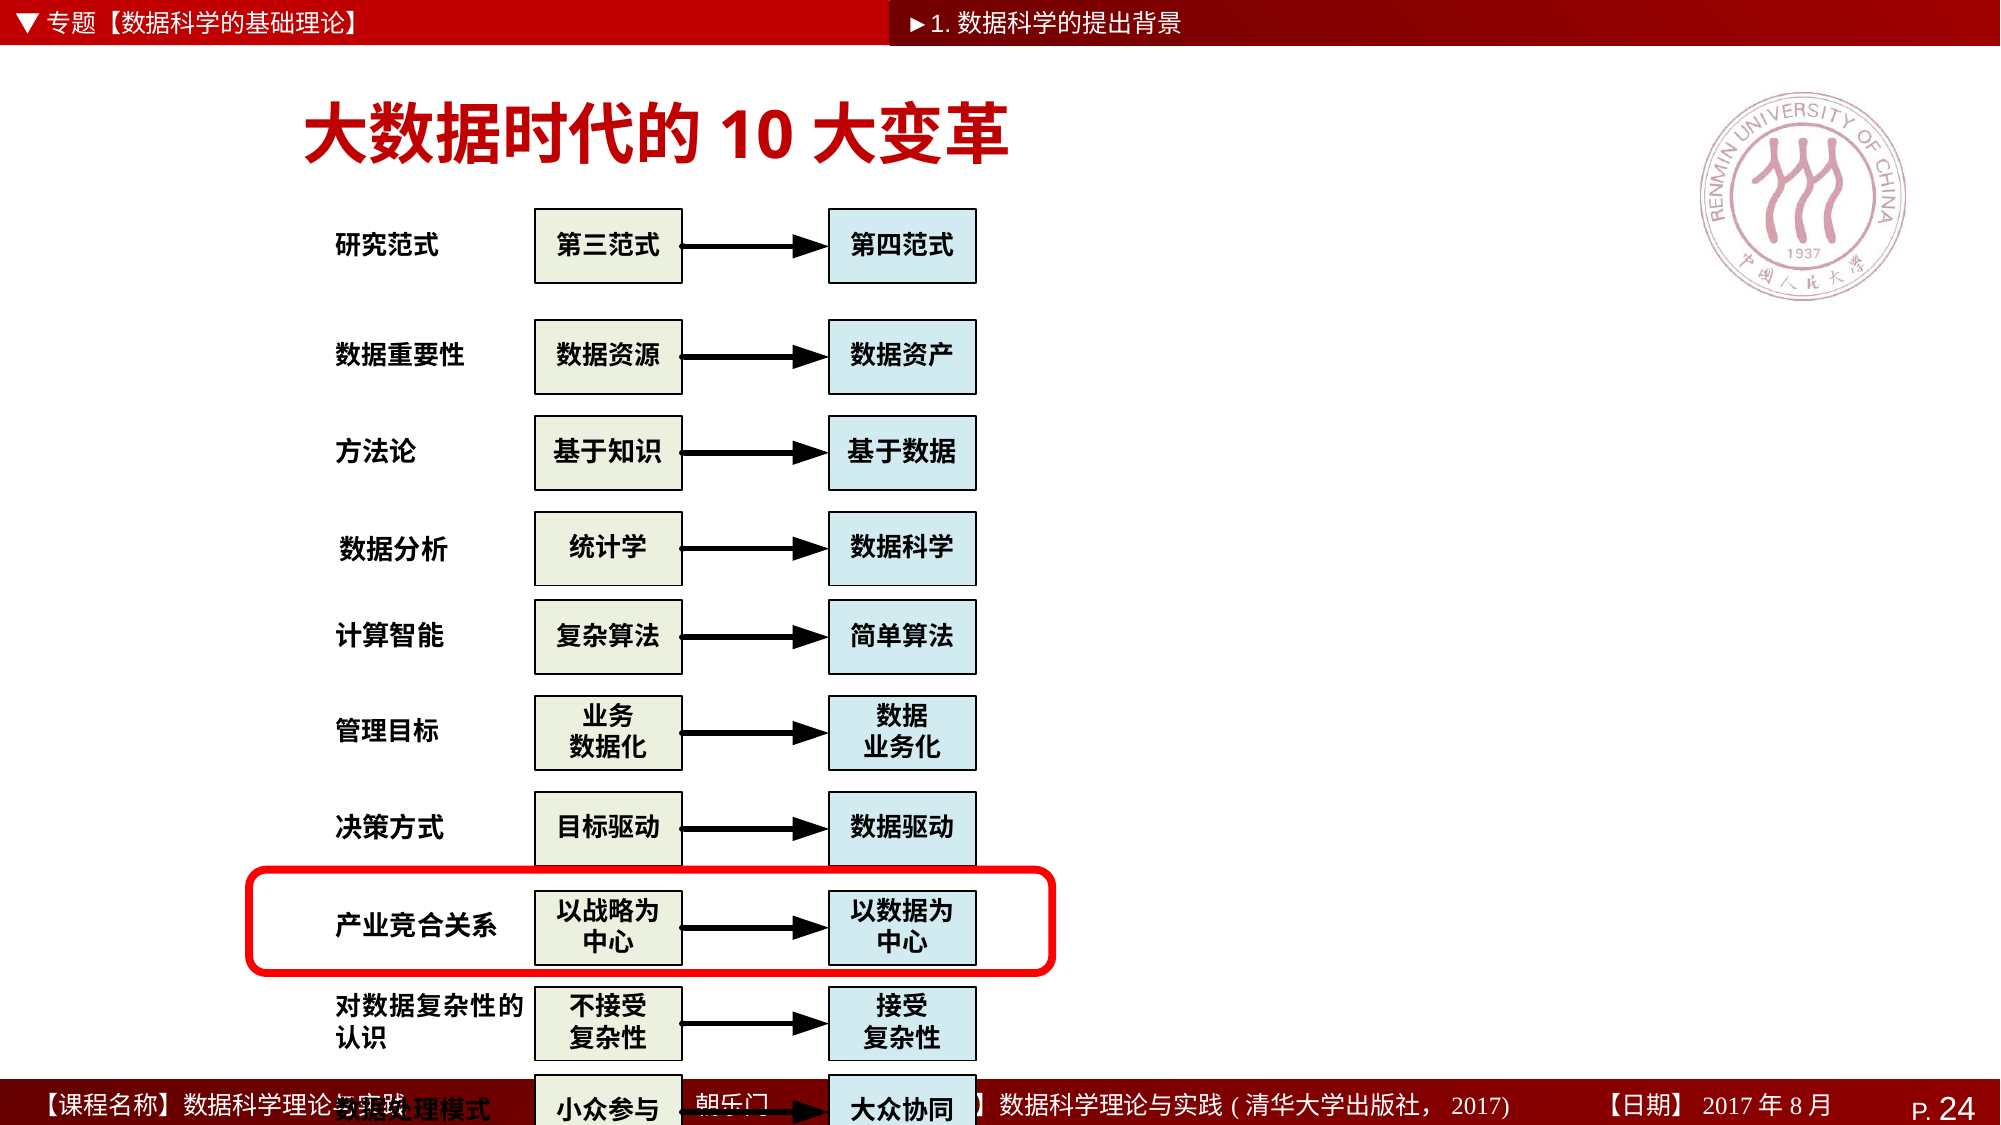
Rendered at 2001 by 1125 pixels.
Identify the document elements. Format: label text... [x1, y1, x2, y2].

text_box [986, 865, 1057, 977]
title 大数据时代的10大变革 [64, 64, 1249, 200]
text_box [320, 204, 982, 1125]
list ►1.数据科学的提出背景 [890, 0, 1249, 43]
list ▼专题【数据科学的基础理论】 [0, 0, 725, 43]
text_box [245, 865, 314, 977]
picture [1696, 89, 1910, 304]
